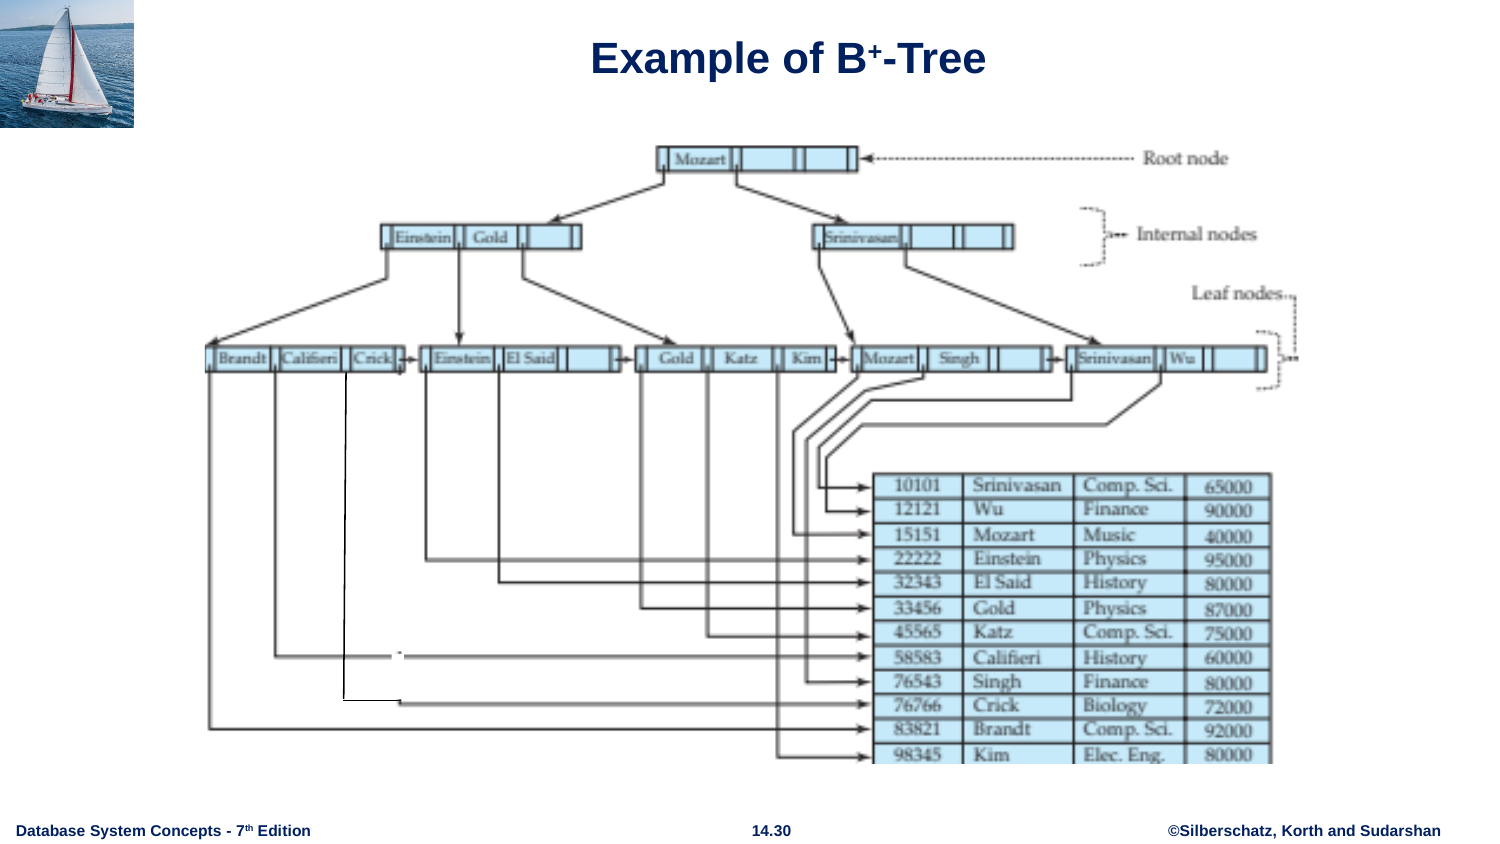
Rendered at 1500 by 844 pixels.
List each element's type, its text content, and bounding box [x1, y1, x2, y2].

title Example of B+-Tree [125, 14, 1452, 90]
picture [0, 0, 134, 128]
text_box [204, 144, 1299, 764]
